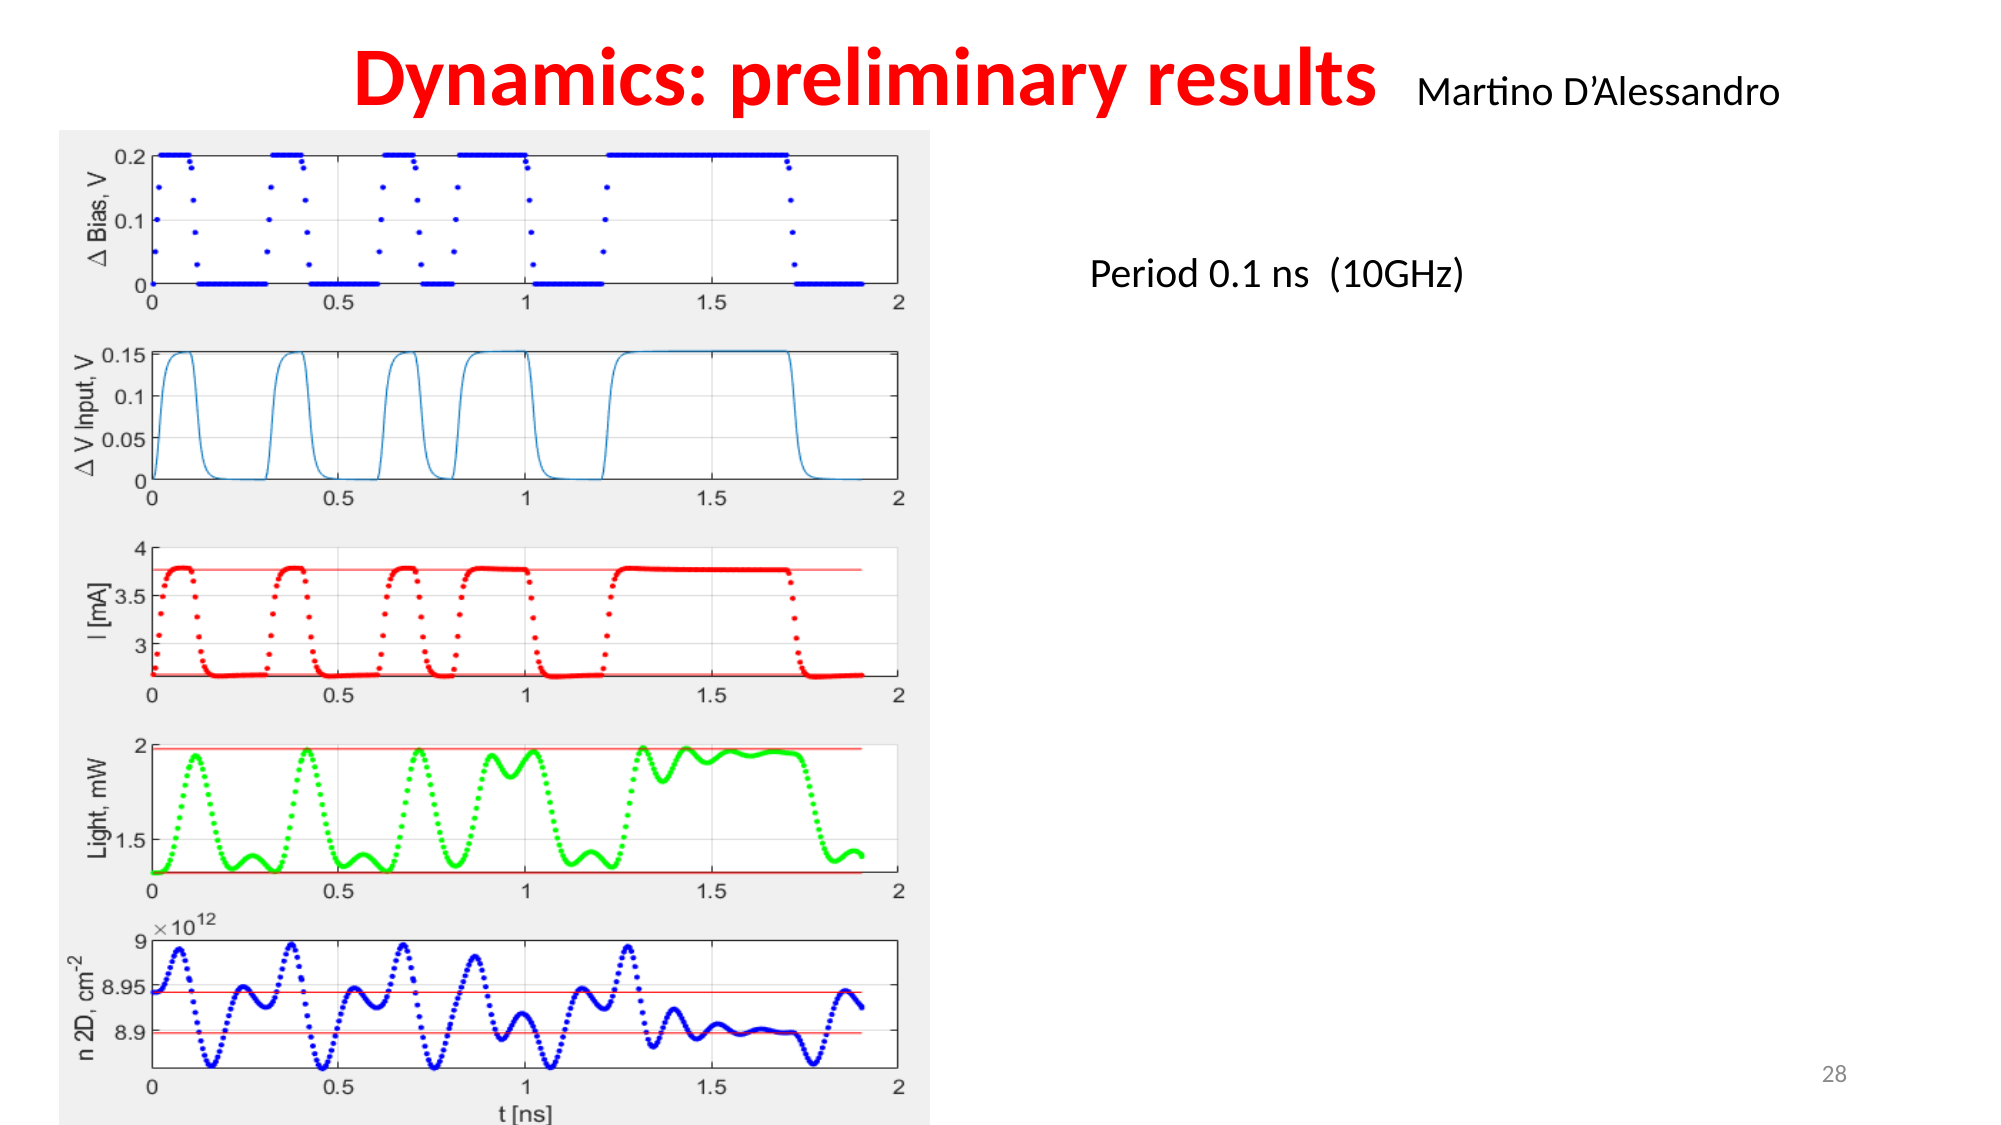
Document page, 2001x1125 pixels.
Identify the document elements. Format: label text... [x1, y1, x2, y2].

picture [59, 130, 930, 1125]
slide_number 28 [1412, 1042, 1863, 1103]
text_box Dynamics: preliminary results Martino D’Alessandro [338, 14, 1796, 130]
text_box Period 0.1 ns (10GHz) [1075, 238, 1481, 304]
